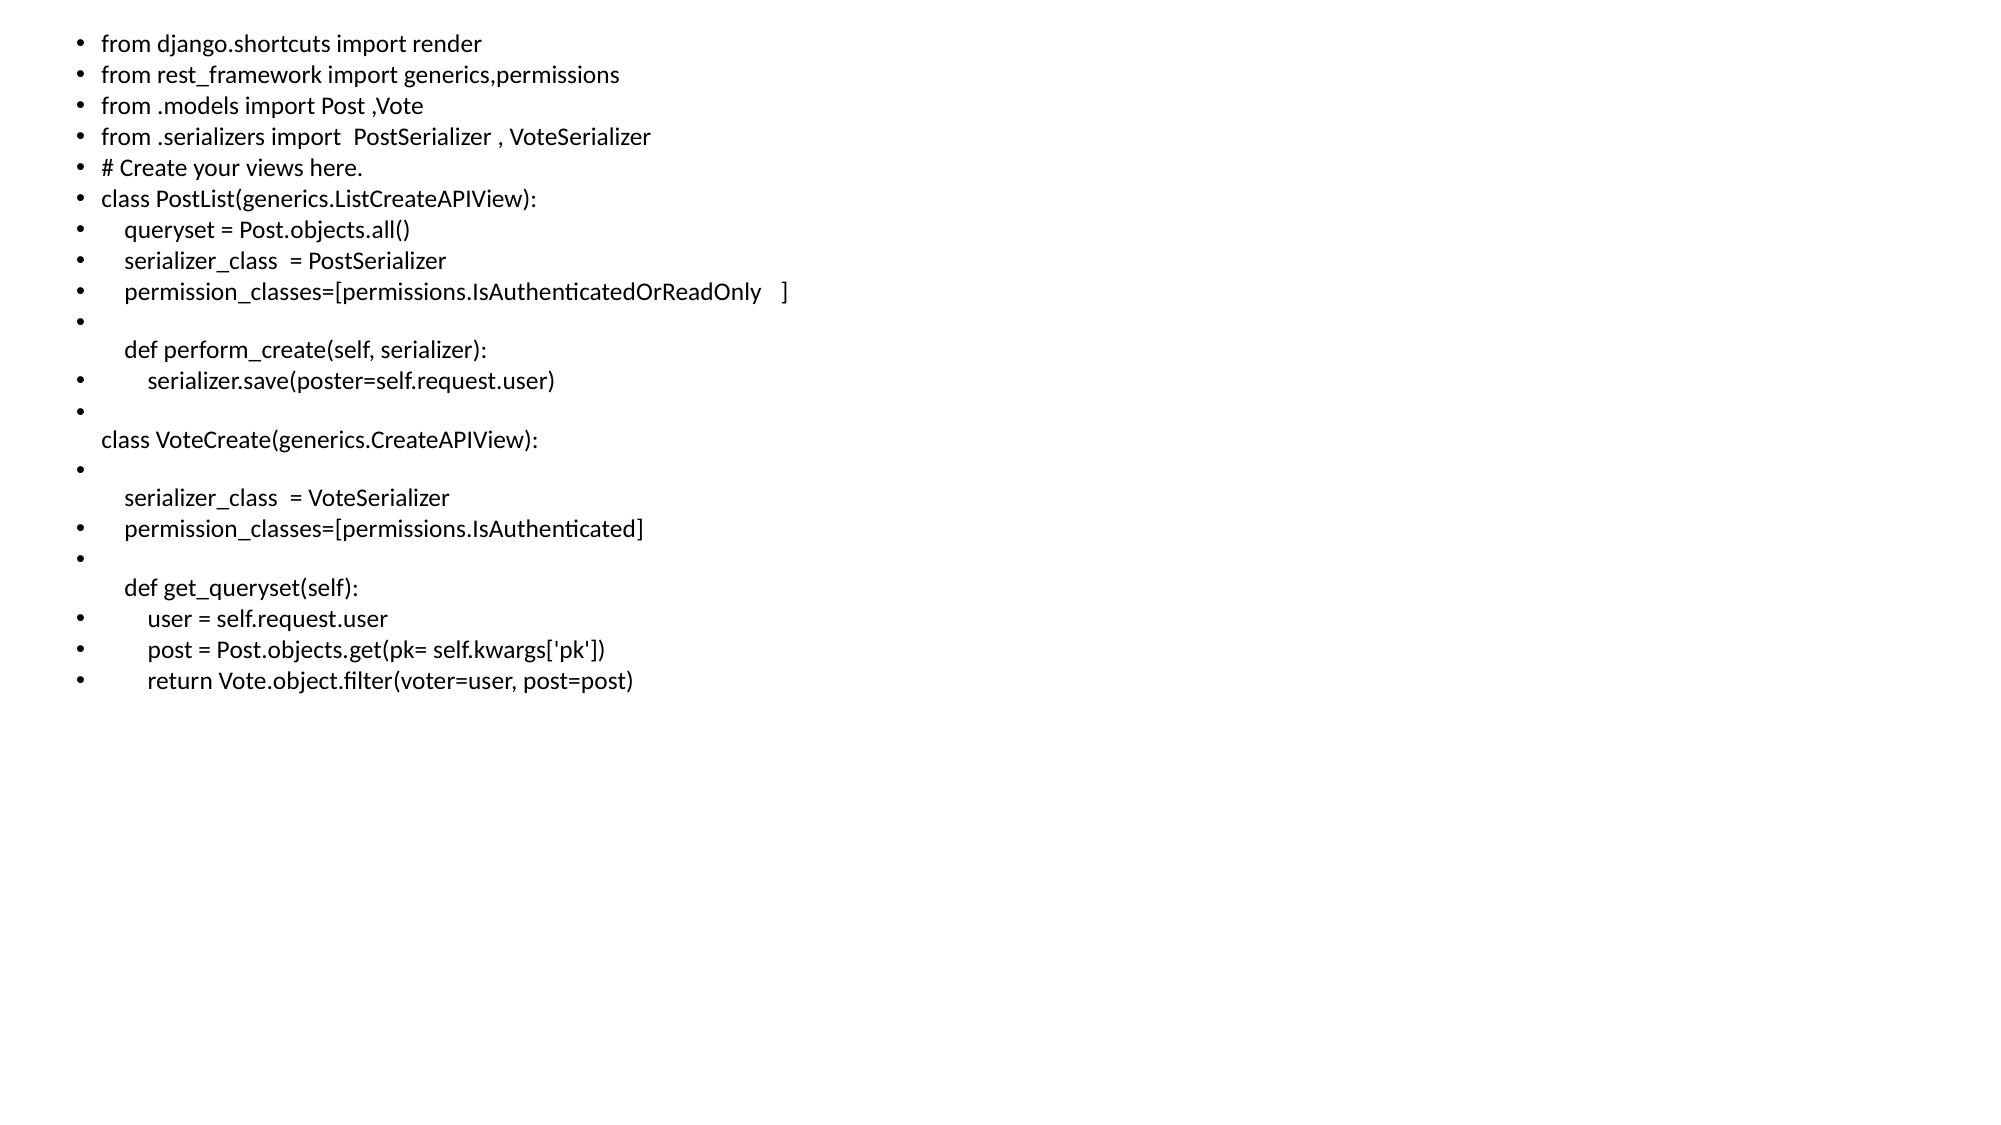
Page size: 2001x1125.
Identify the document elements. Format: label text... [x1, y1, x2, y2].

list from django.shortcuts import render from rest_framework import generics,permissions from .models import Post ,Vote from .serializers import PostSerializer , VoteSerializer # Create your views here. class PostList(generics.ListCreateAPIView): queryset = Post.objects.all() serializer_class = PostSerializer permission_classes=[permissions.IsAuthenticatedOrReadOnly ] def perform_create(self, serializer): serializer.save(poster=self.request.user) class VoteCreate(generics.CreateAPIView): serializer_class = VoteSerializer permission_classes=[permissions.IsAuthenticated] def get_queryset(self): user = self.request.user post = Post.objects.get(pk= self.kwargs['pk']) return Vote.object.filter(voter=user, post=post) [60, 22, 1786, 737]
